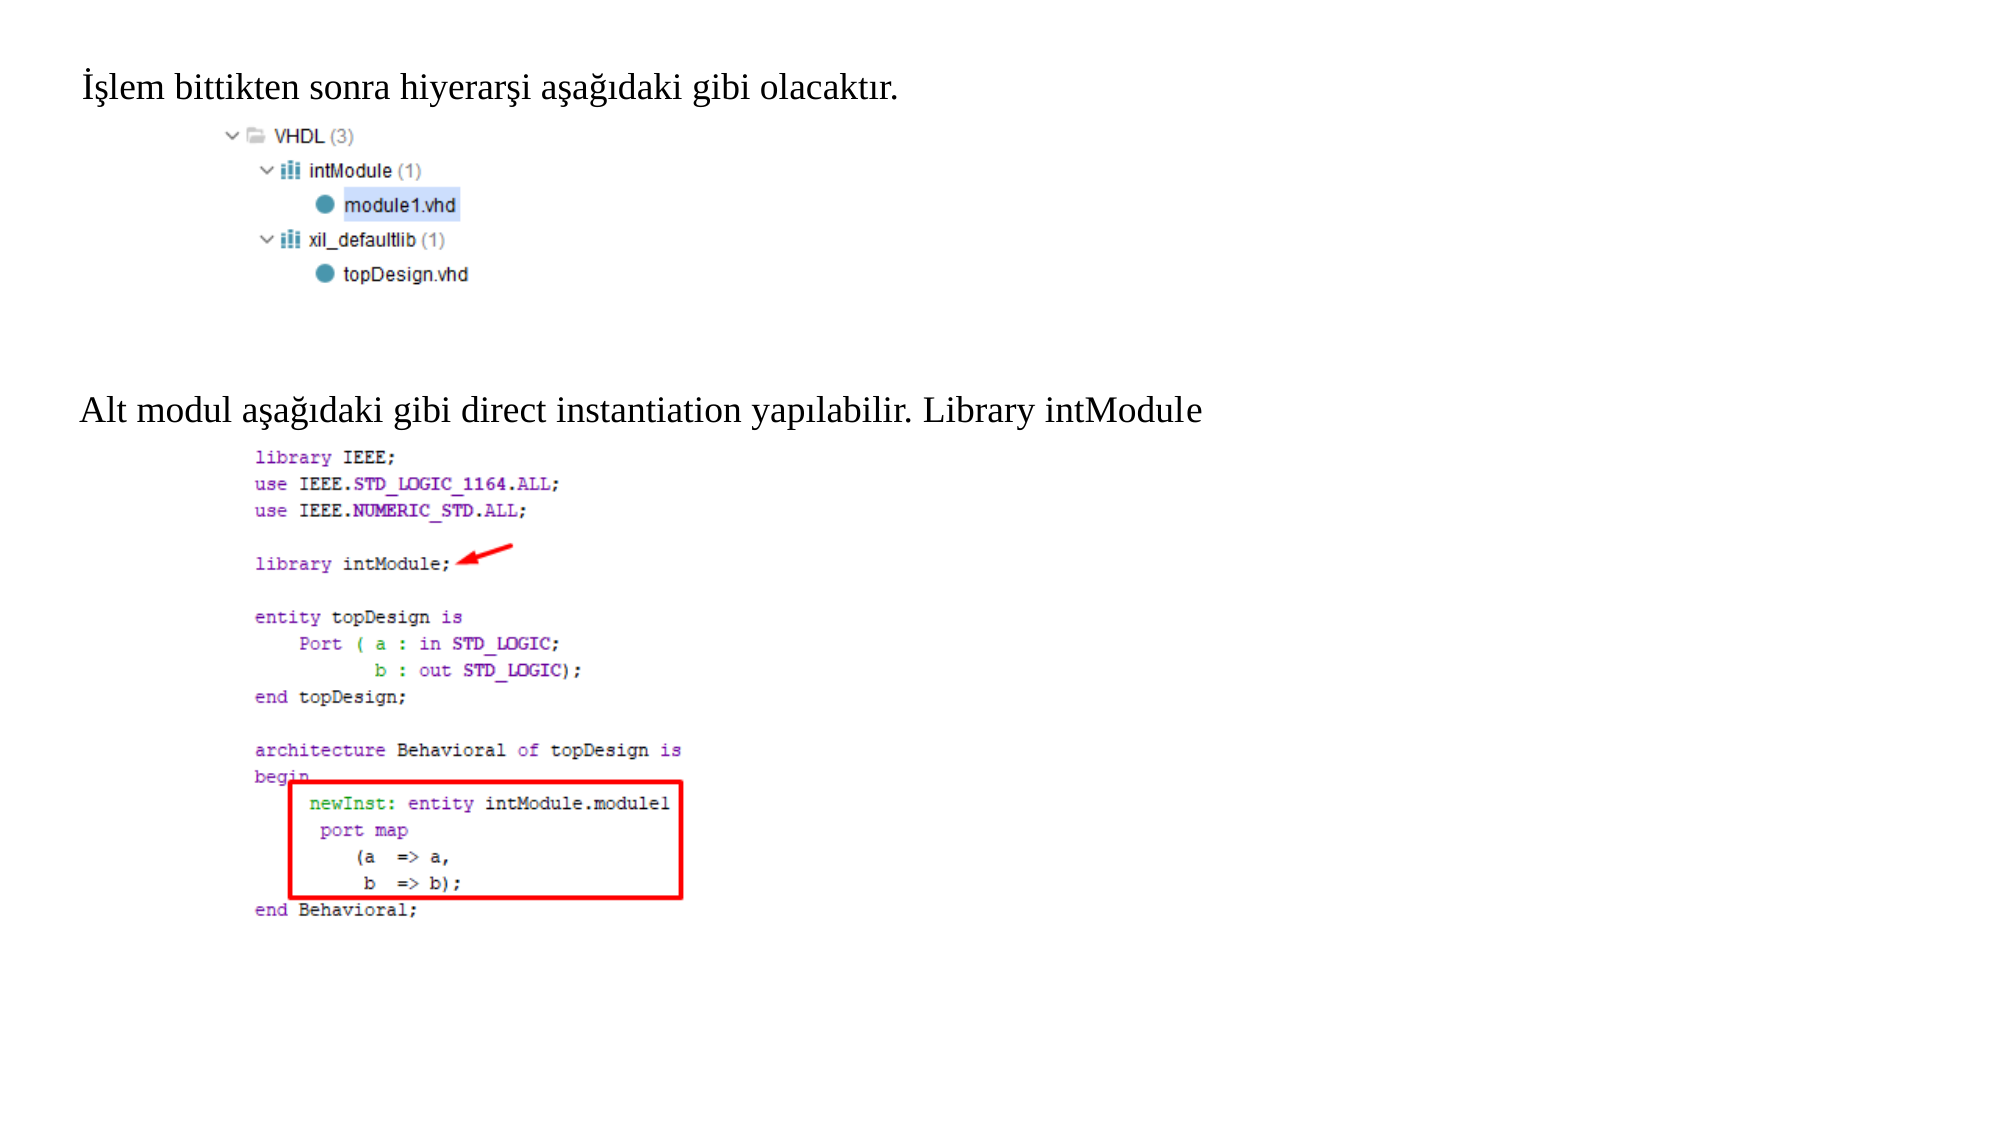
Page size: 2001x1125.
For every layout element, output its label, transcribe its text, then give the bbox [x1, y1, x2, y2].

picture [238, 437, 693, 928]
text_box İşlem bittikten sonra hiyerarşi aşağıdaki gibi olacaktır. [67, 32, 916, 115]
picture [206, 115, 492, 295]
text_box Alt modul aşağıdaki gibi direct instantiation yapılabilir. Library intModule [64, 377, 1824, 438]
